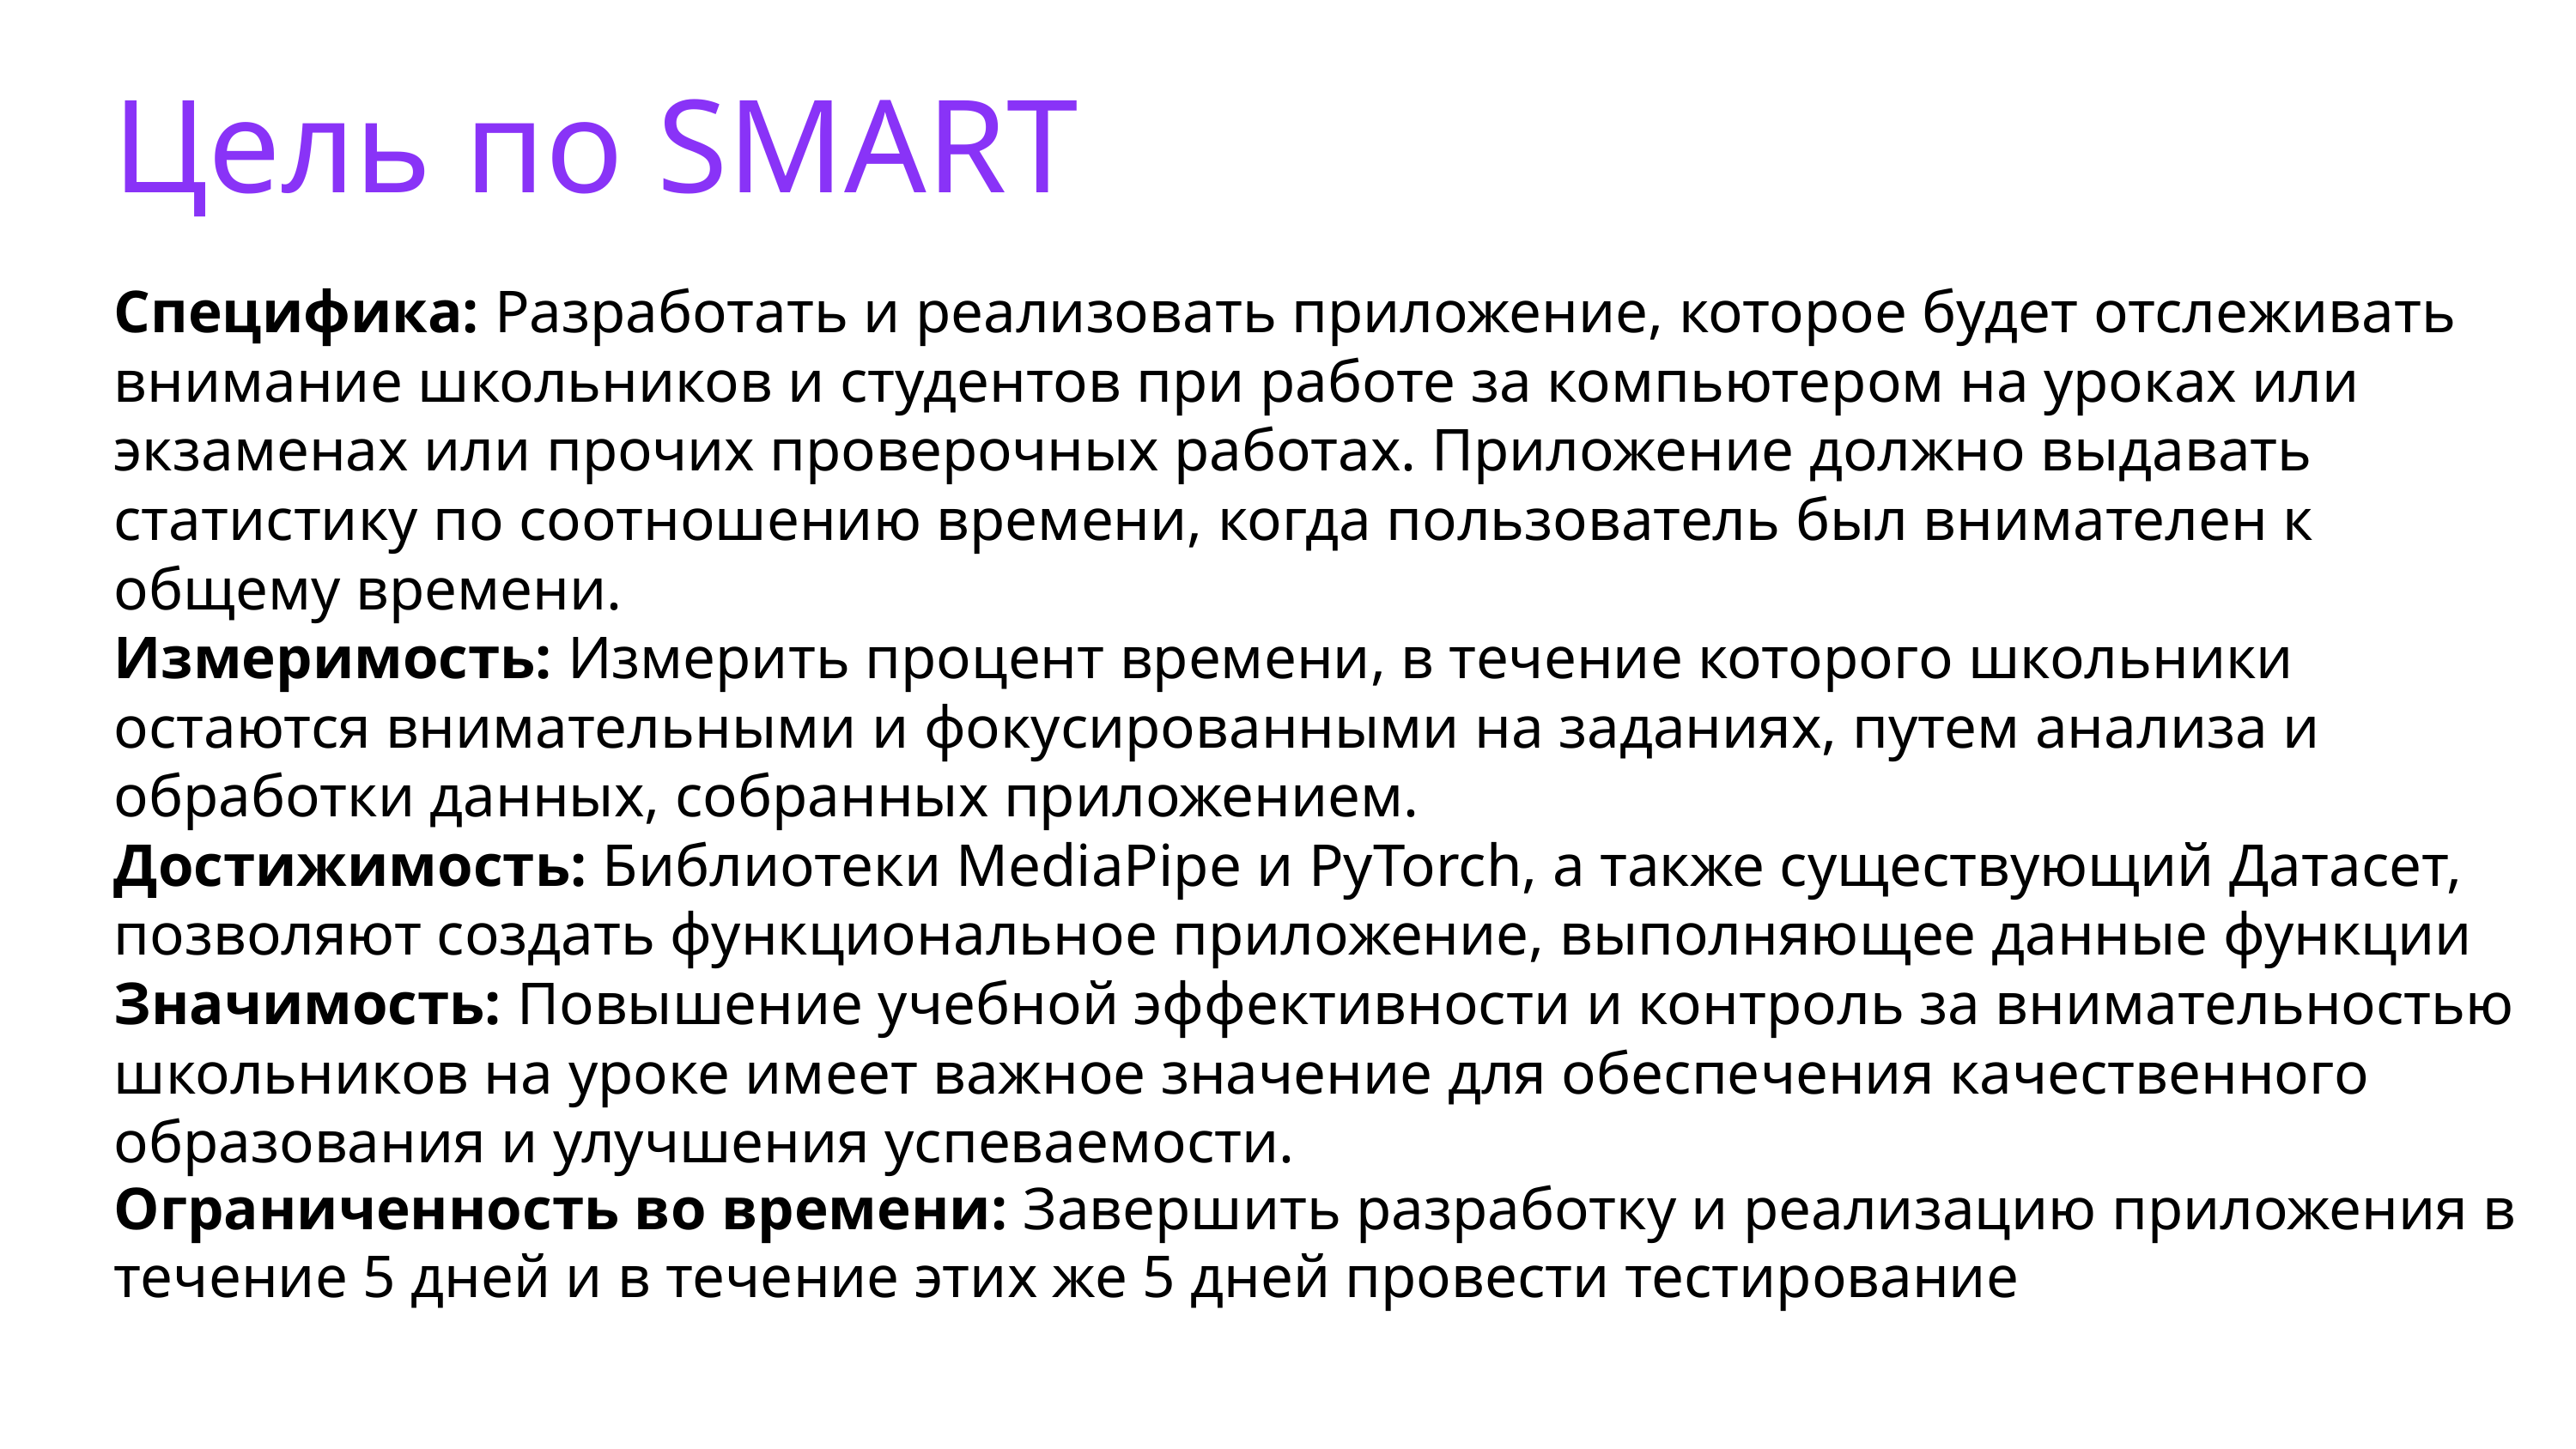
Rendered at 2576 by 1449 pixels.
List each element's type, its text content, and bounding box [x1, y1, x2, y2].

text_box Специфика: Разработать и реализовать приложение, которое будет отслеживать внимание школьников и студентов при работе за компьютером на уроках или экзаменах или прочих проверочных работах. Приложение должно выдавать статистику по соотношению времени, когда пользователь был внимателен к общему времени. Измеримость: Измерить процент времени, в течение которого школьники остаются внимательными и фокусированными на заданиях, путем анализа и обработки данных, собранных приложением. Достижимость: Библиотеки MediaPipe и PyTorch, а также существующий Датасет, позволяют создать функциональное приложение, выполняющее данные функции Значимость: Повышение учебной эффективности и контроль за внимательностью школьников на уроке имеет важное значение для обеспечения качественного образования и улучшения успеваемости. Ограниченность во времени: Завершить разработку и реализацию приложения в течение 5 дней и в течение этих же 5 дней провести тестирование [113, 275, 2521, 1354]
text_box Цель по SMART [112, 68, 1872, 233]
